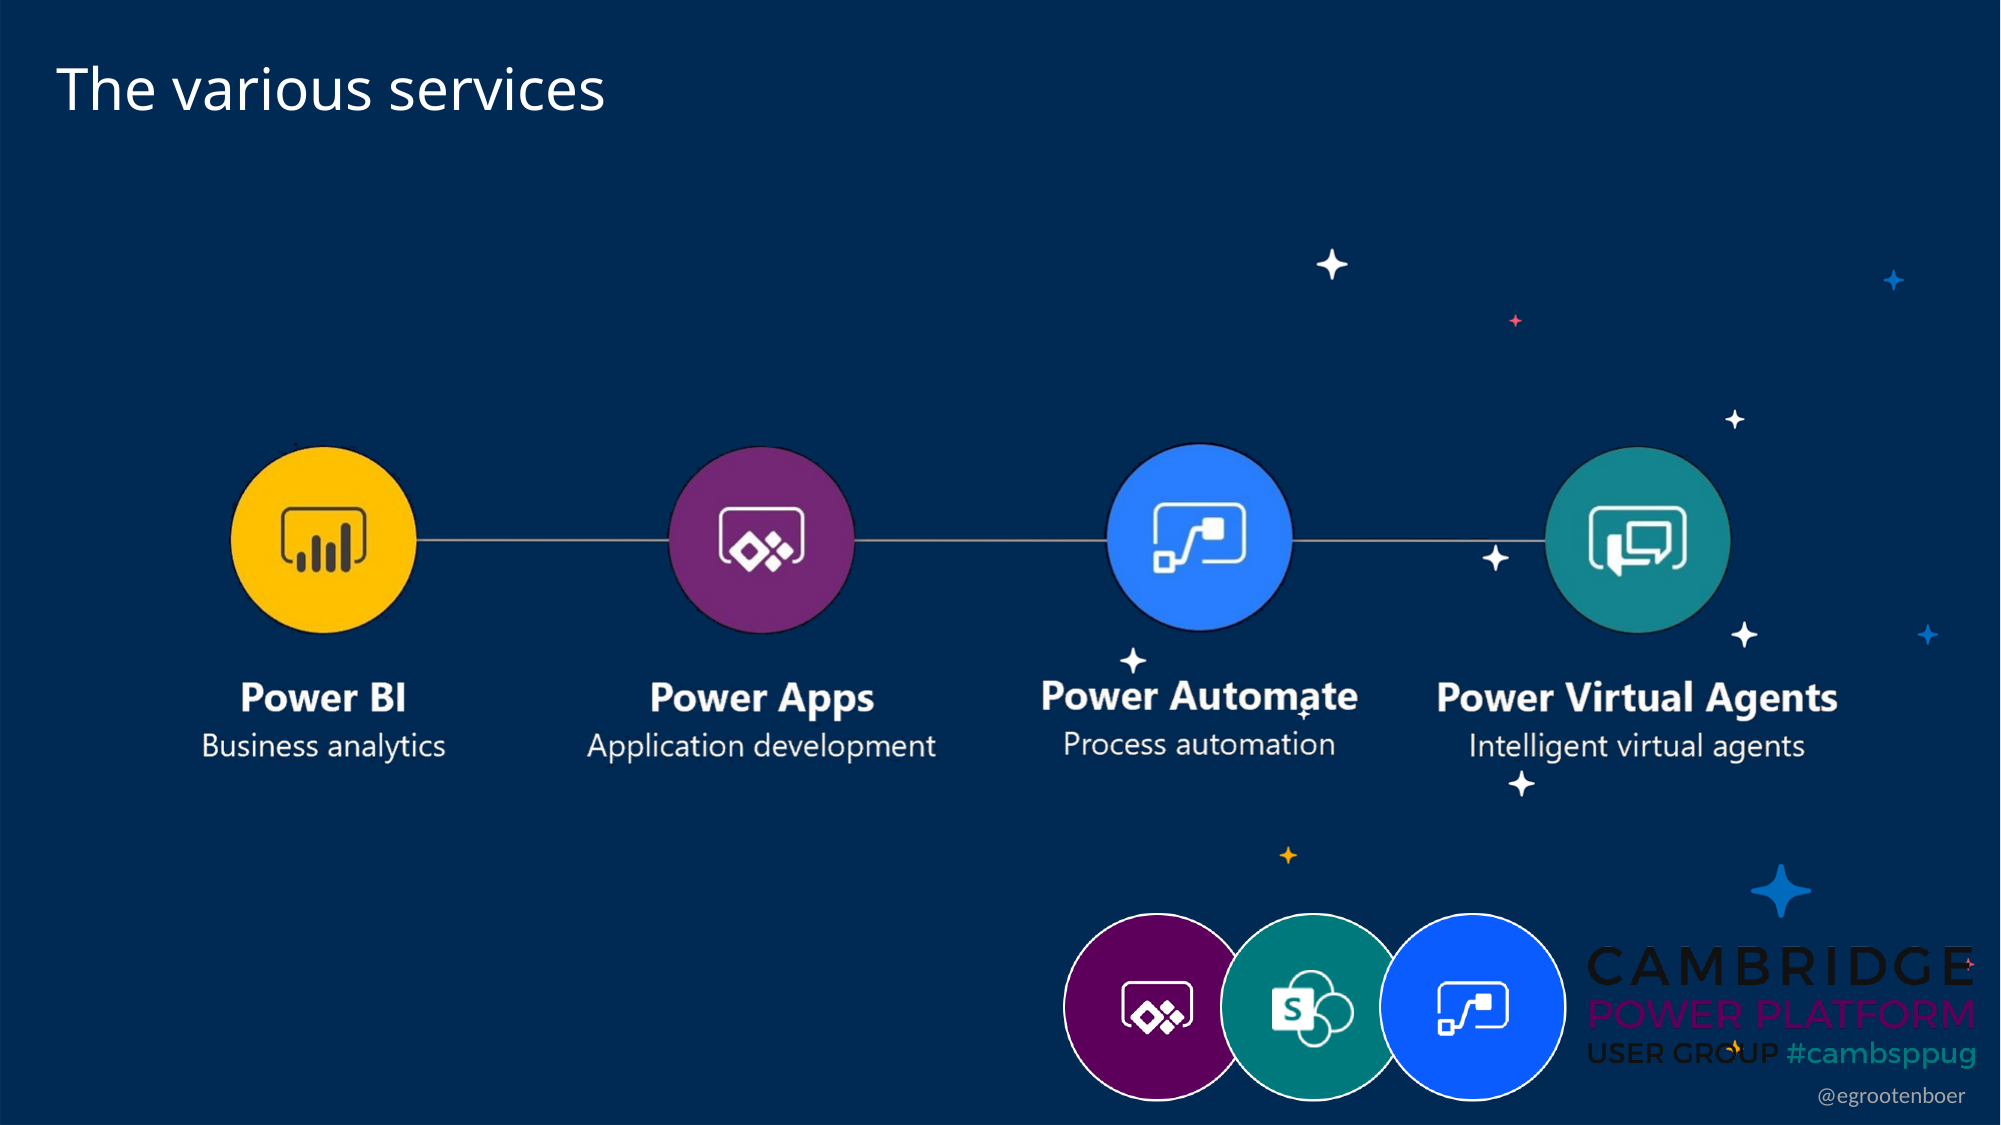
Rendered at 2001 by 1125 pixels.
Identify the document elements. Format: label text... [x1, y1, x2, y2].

title The various services [41, 12, 1981, 172]
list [41, 410, 1981, 784]
picture [0, 0, 2001, 1125]
